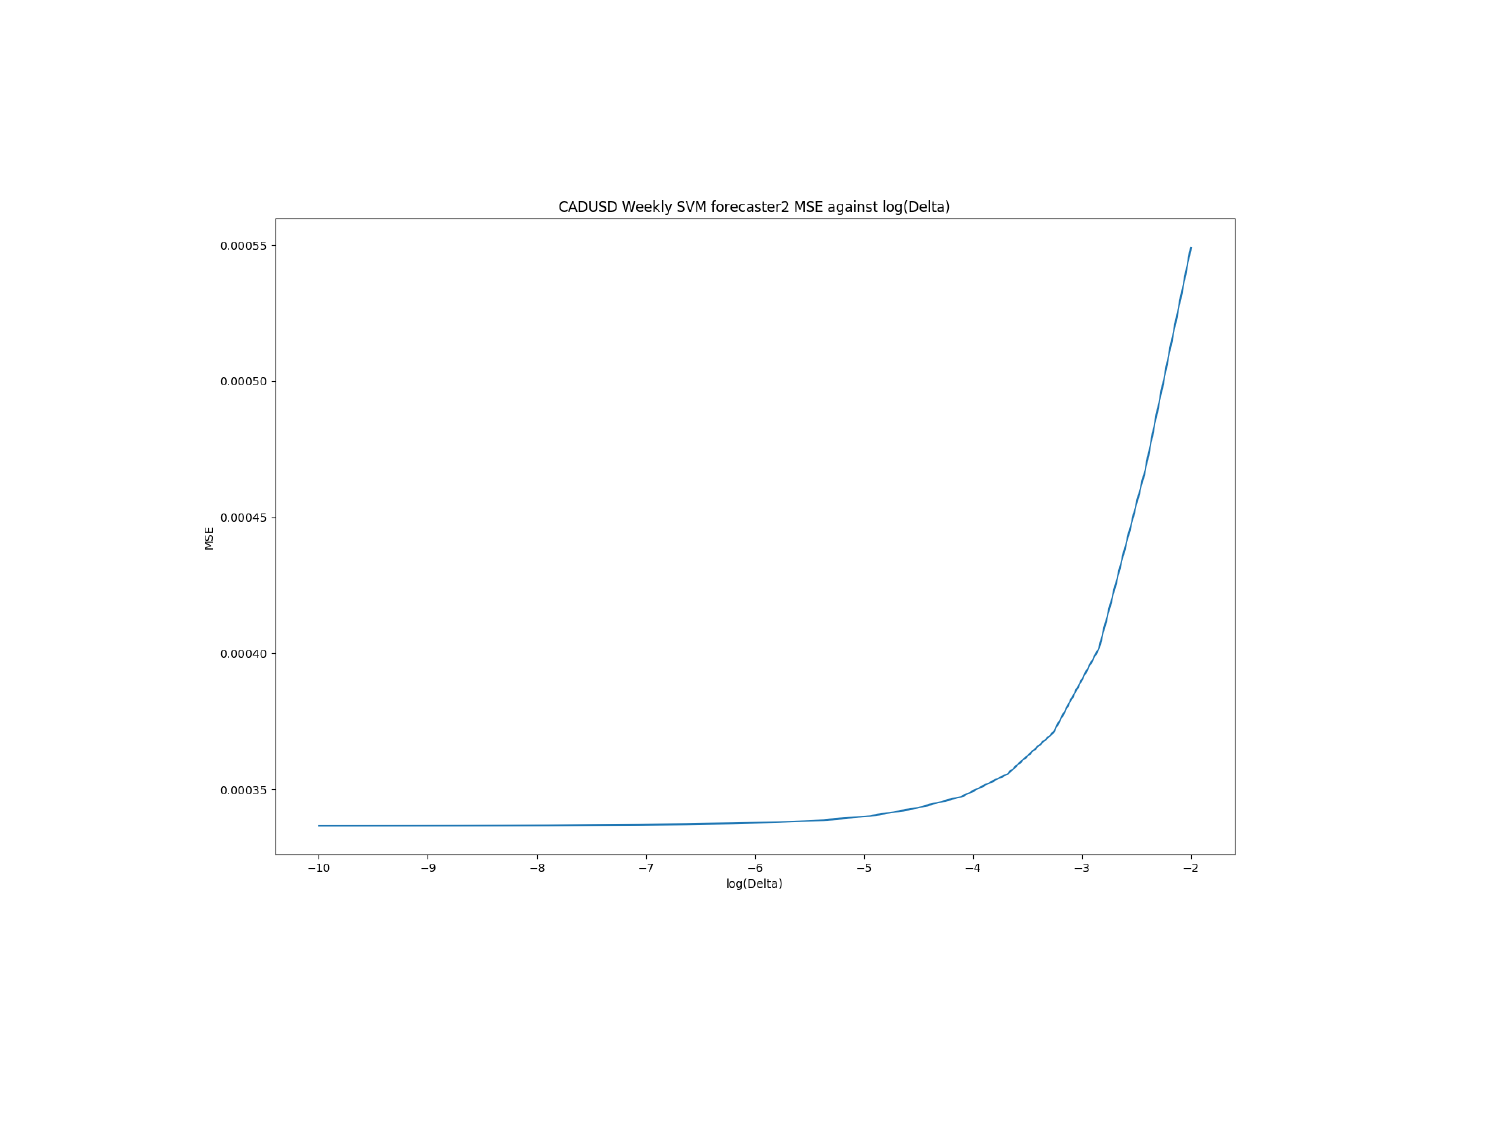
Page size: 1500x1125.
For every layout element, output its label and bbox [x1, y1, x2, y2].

picture [119, 119, 1358, 946]
